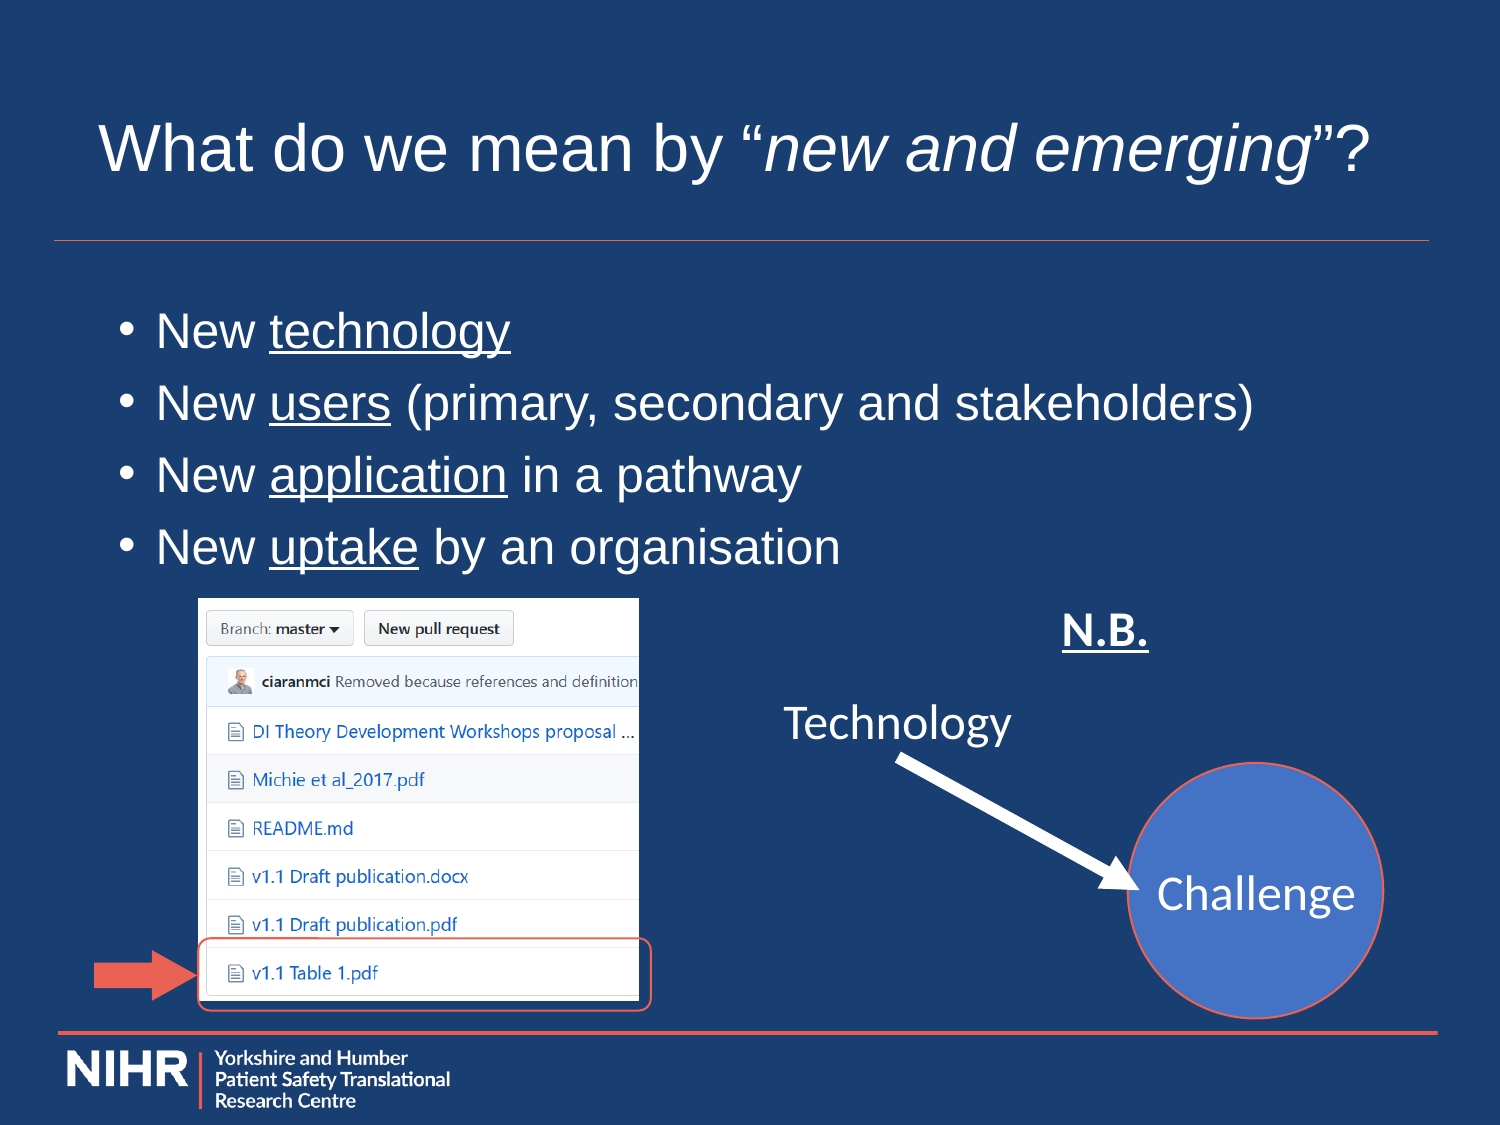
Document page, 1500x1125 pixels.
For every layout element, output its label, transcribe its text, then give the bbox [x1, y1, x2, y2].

text_box [1132, 840, 1385, 1020]
title What do we mean by “new and emerging”? [83, 59, 1397, 240]
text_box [93, 938, 651, 1011]
text_box N.B. [947, 589, 1264, 664]
list New technology New users (primary, secondary and stakeholders) New application in a pathway New uptake by an organisation [103, 278, 1342, 588]
picture [46, 1025, 473, 1125]
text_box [739, 682, 1374, 929]
picture [198, 598, 639, 938]
